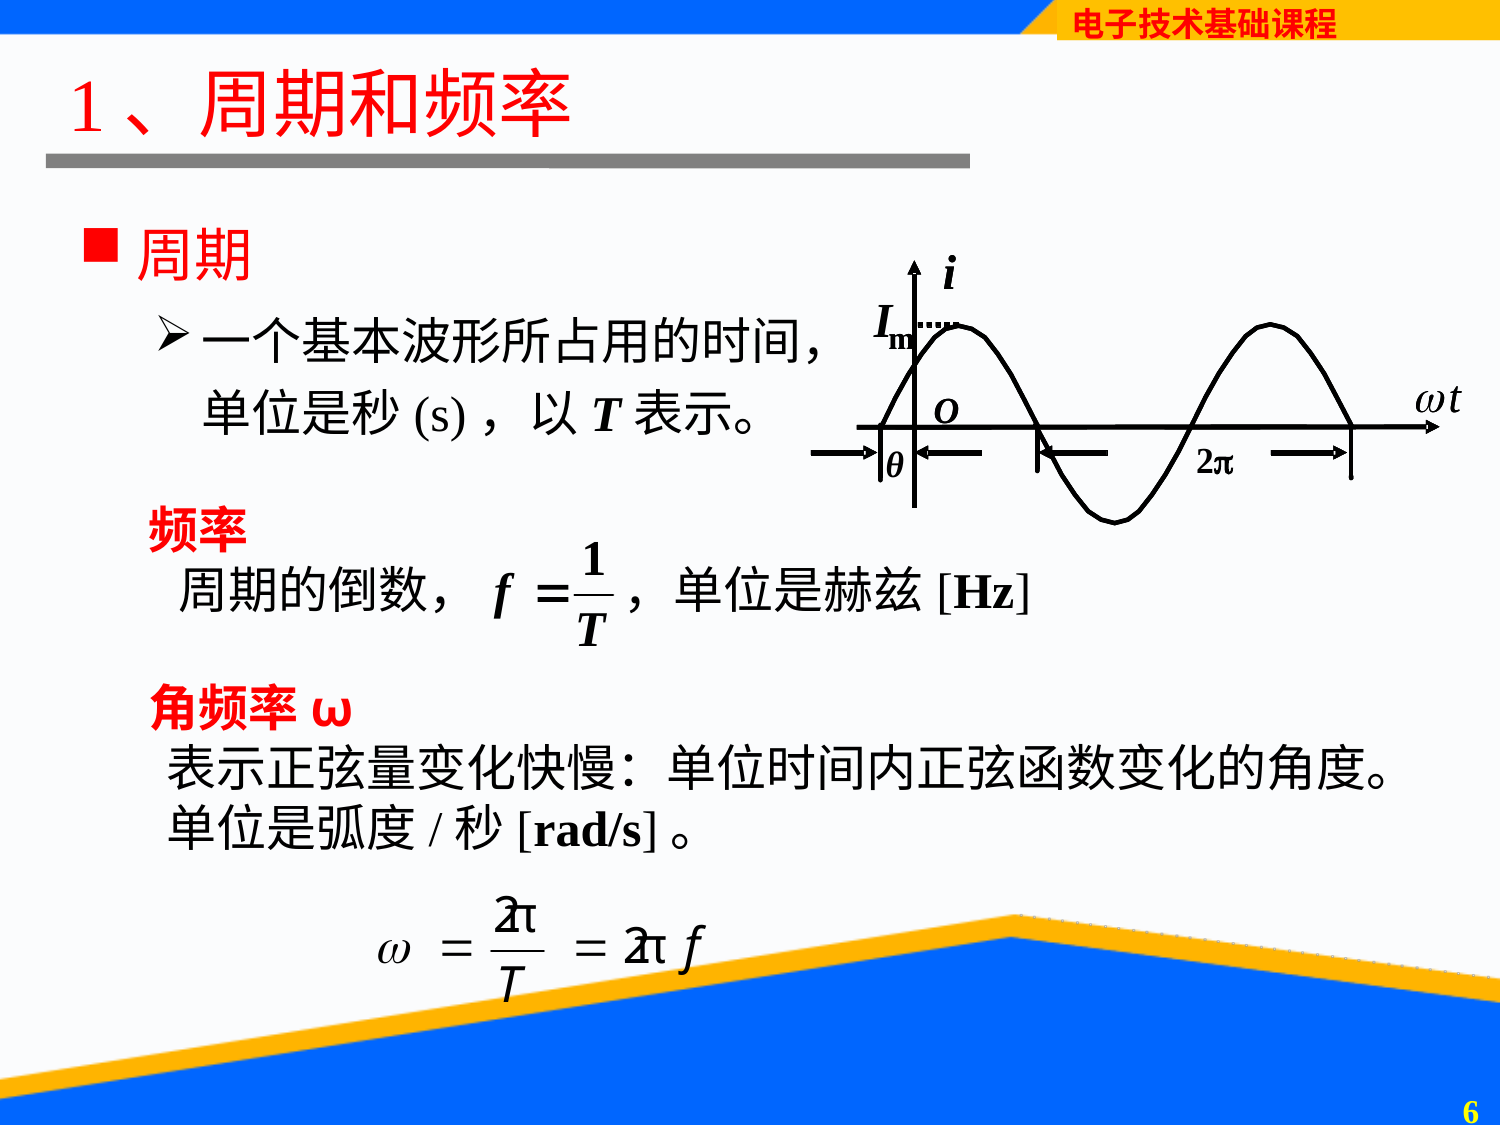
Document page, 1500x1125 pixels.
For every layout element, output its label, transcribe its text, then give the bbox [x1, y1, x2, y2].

title 1、周期和频率 [53, 42, 1069, 161]
picture [0, 1, 1500, 1125]
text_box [808, 243, 1471, 530]
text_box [370, 880, 729, 1014]
text_box 角频率ω 表示正弦量变化快慢：单位时间内正弦函数变化的角度。单位是弧度/秒[rad/s]。 [76, 668, 1448, 864]
text_box 频率 周期的倒数， ，单位是赫兹[Hz] [88, 491, 1214, 627]
list 周期 一个基本波形所占用的时间，单位是秒(s)，以T表示。 [64, 196, 880, 539]
slide_number 5 [1399, 1082, 1495, 1125]
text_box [476, 524, 623, 659]
